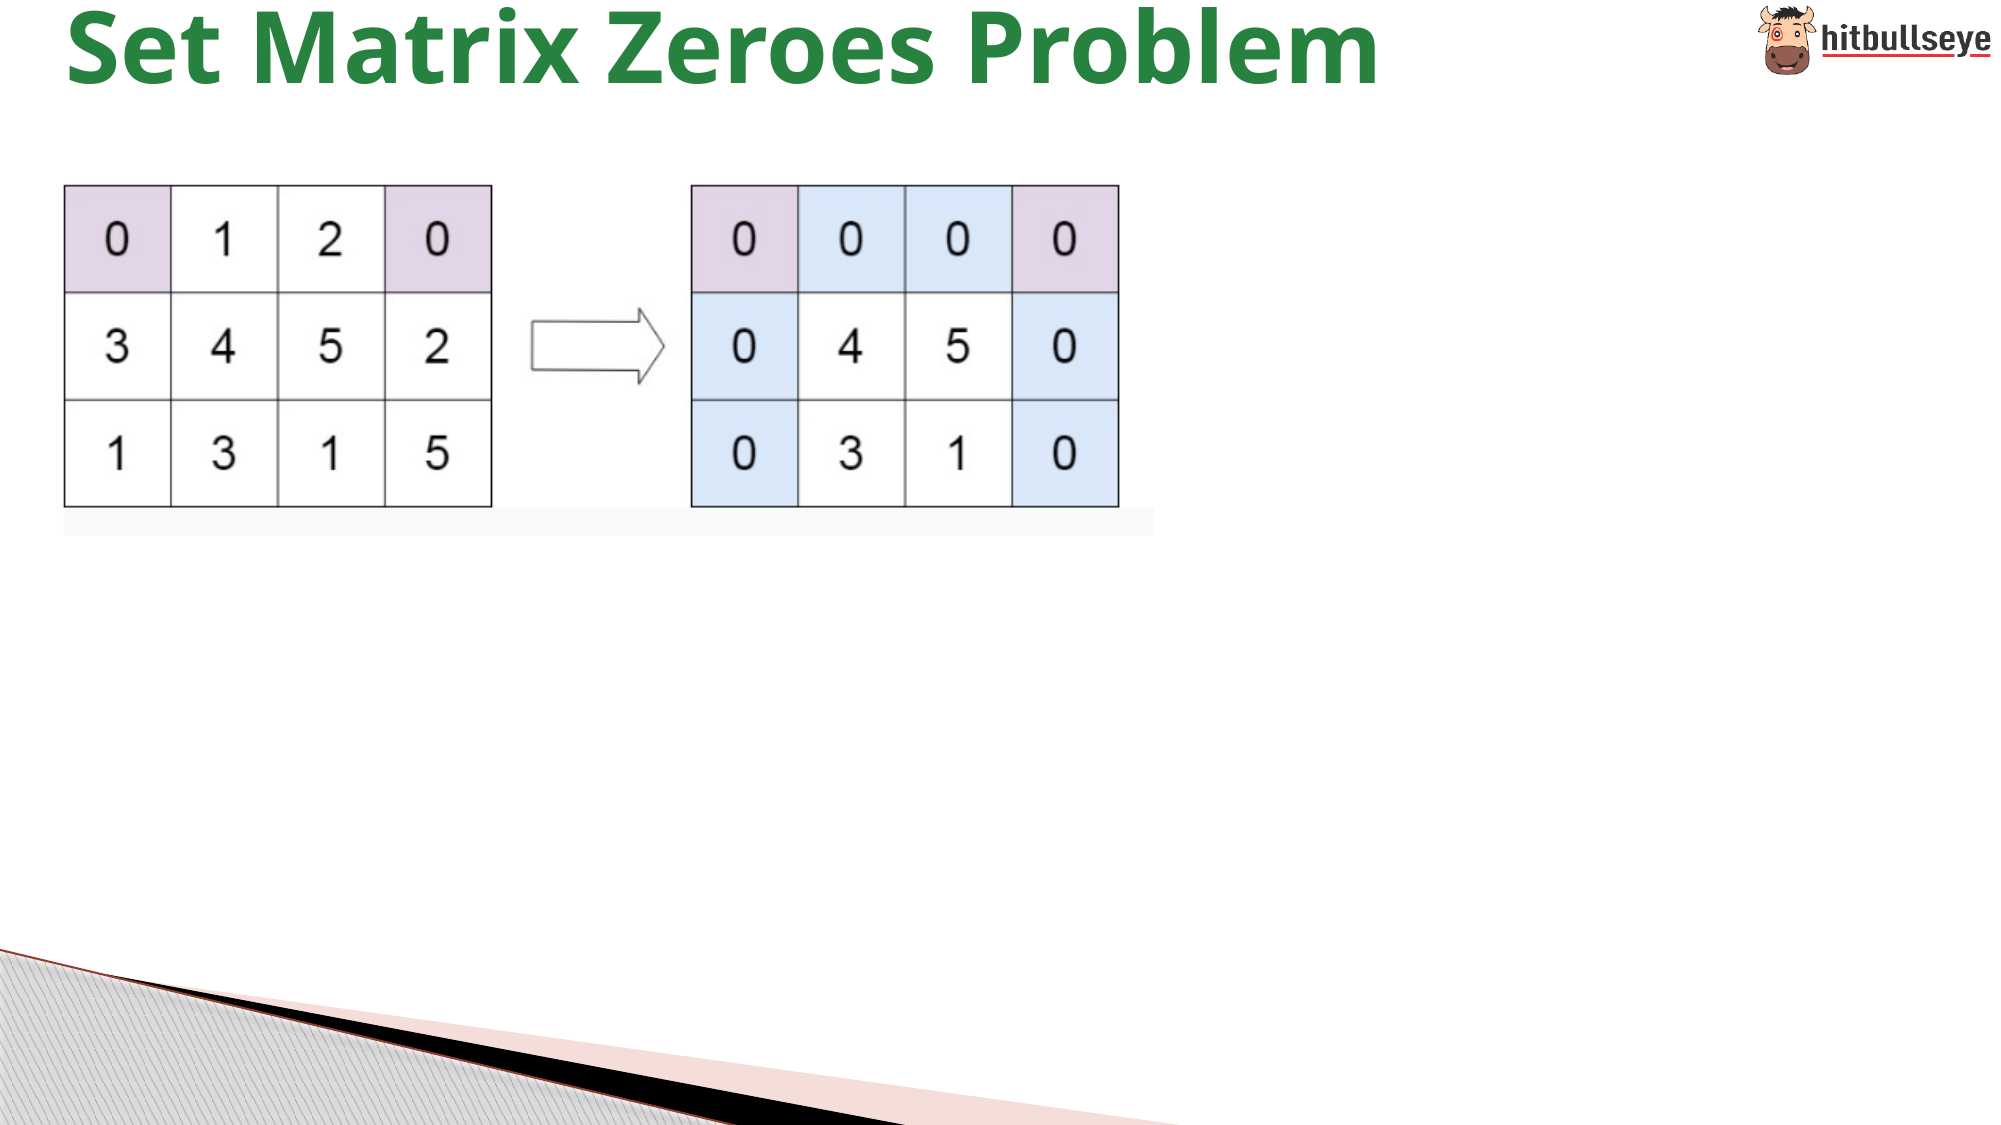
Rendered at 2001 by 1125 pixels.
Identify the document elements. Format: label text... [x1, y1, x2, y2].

picture [1953, 0, 2000, 81]
text_box Set Matrix Zeroes Problem [50, 0, 1953, 111]
picture [50, 168, 1155, 537]
